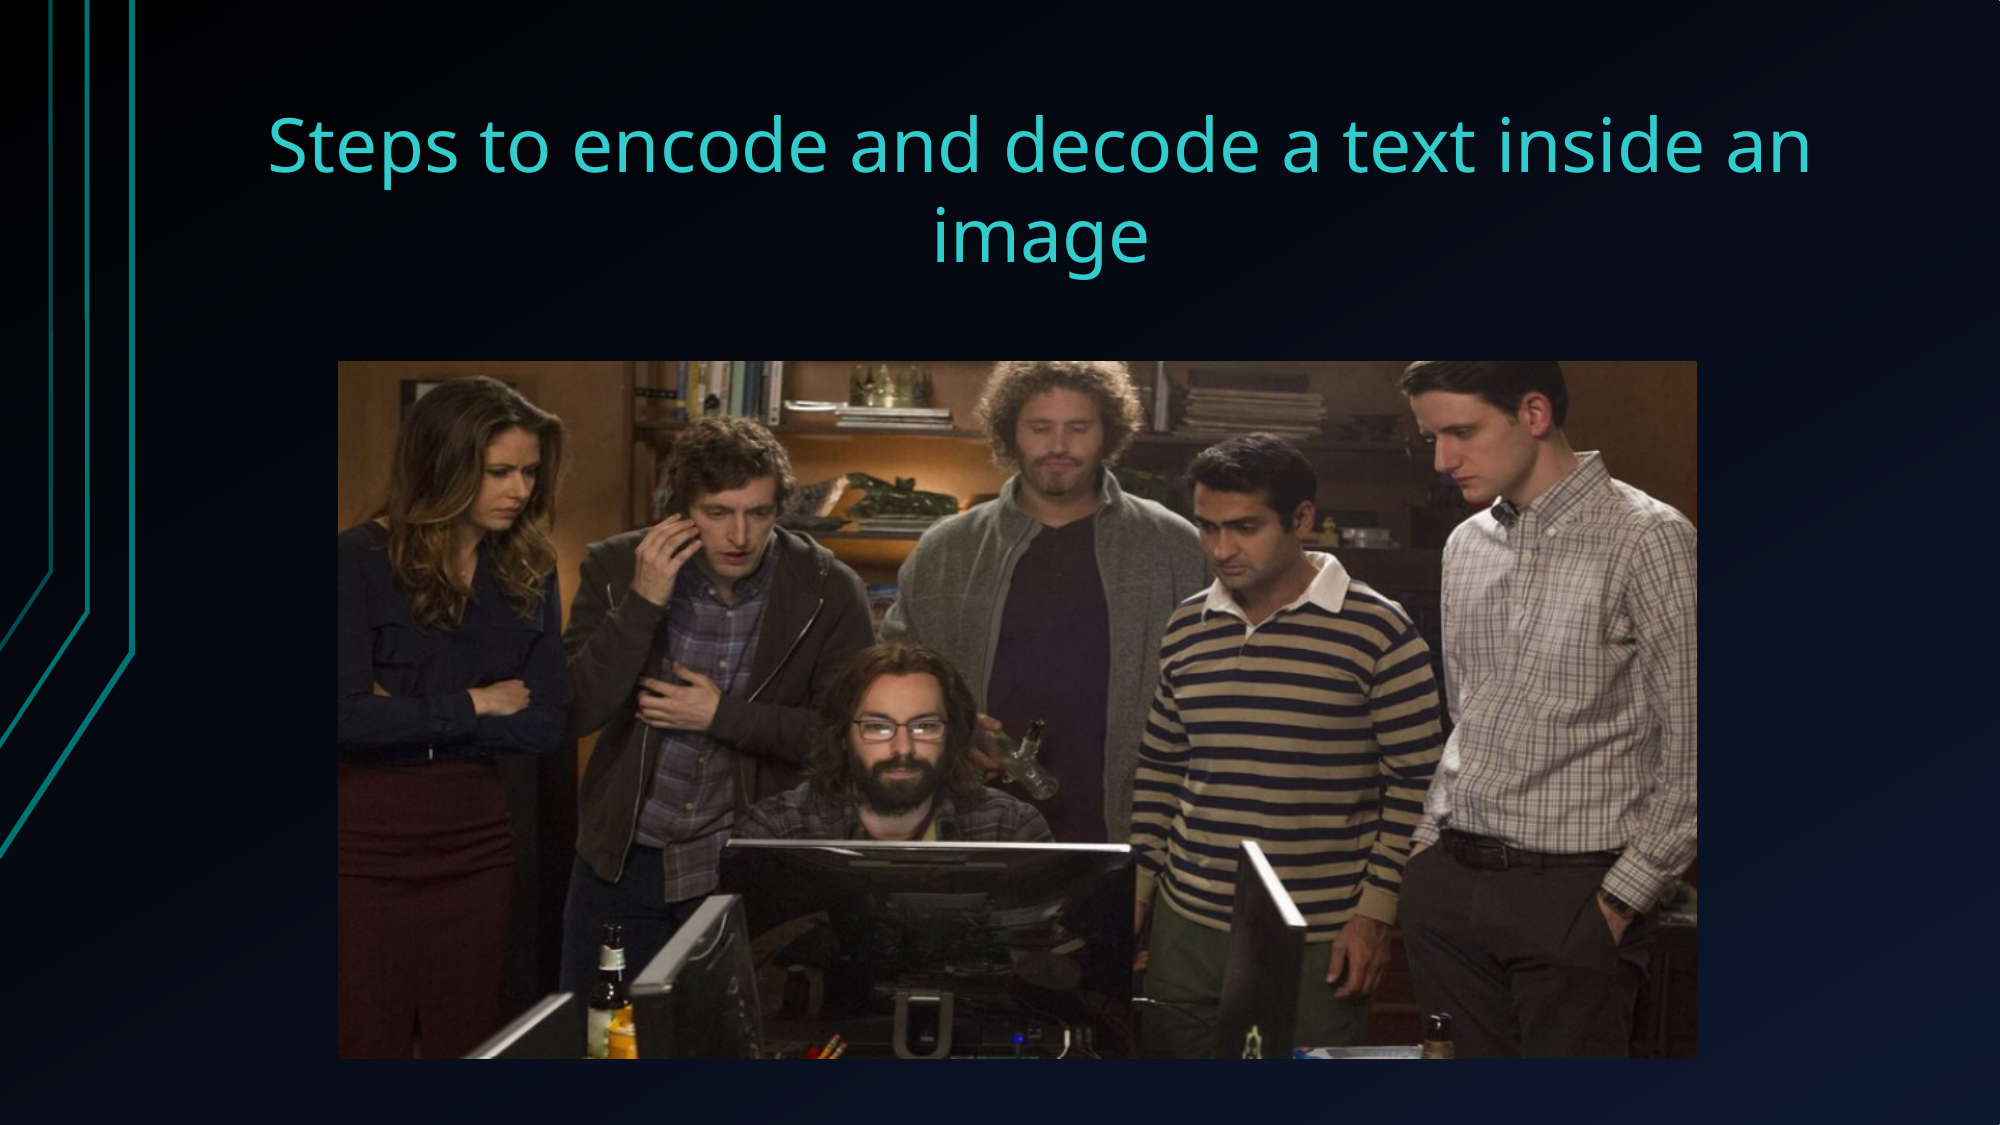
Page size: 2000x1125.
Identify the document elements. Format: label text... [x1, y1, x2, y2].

text_box Steps to encode and decode a text inside an image [149, 89, 1933, 285]
picture [338, 361, 1697, 1059]
